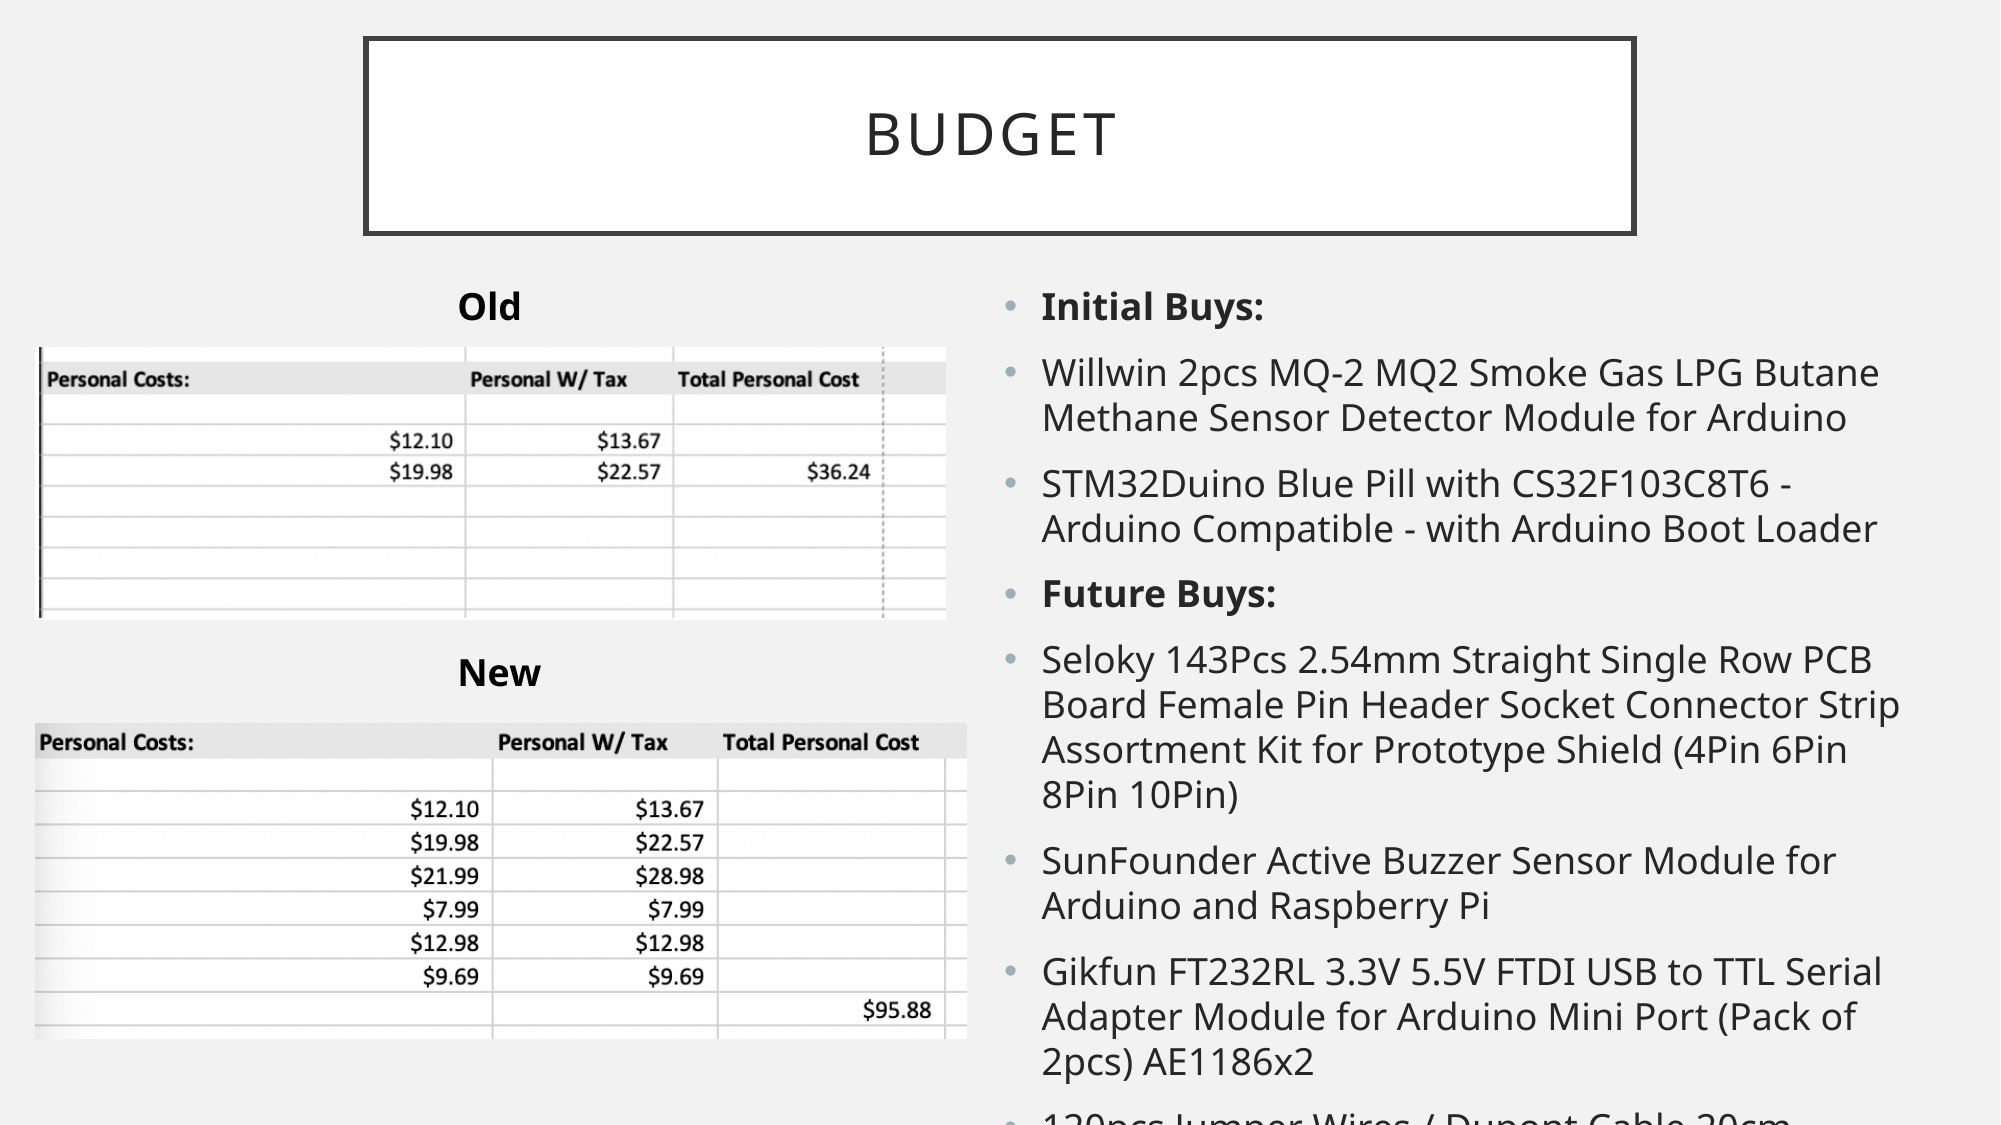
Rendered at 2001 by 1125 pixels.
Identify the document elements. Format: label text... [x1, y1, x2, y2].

text_box Old [442, 275, 539, 336]
title Budget [363, 36, 1637, 236]
list Initial Buys: Willwin 2pcs MQ-2 MQ2 Smoke Gas LPG Butane Methane Sensor Detector Module for Arduino STM32Duino Blue Pill with CS32F103C8T6 - Arduino Compatible - with Arduino Boot Loader Future Buys: Seloky 143Pcs 2.54mm Straight Single Row PCB Board Female Pin Header Socket Connector Strip Assortment Kit for Prototype Shield (4Pin 6Pin 8Pin 10Pin) SunFounder Active Buzzer Sensor Module for Arduino and Raspberry Pi Gikfun FT232RL 3.3V 5.5V FTDI USB to TTL Serial Adapter Module for Arduino Mini Port (Pack of 2pcs) AE1186x2 120pcs Jumper Wires / Dupont Cable 20cm Length [989, 275, 1934, 1125]
picture [35, 347, 946, 621]
text_box New [442, 641, 562, 702]
picture [35, 723, 967, 1039]
